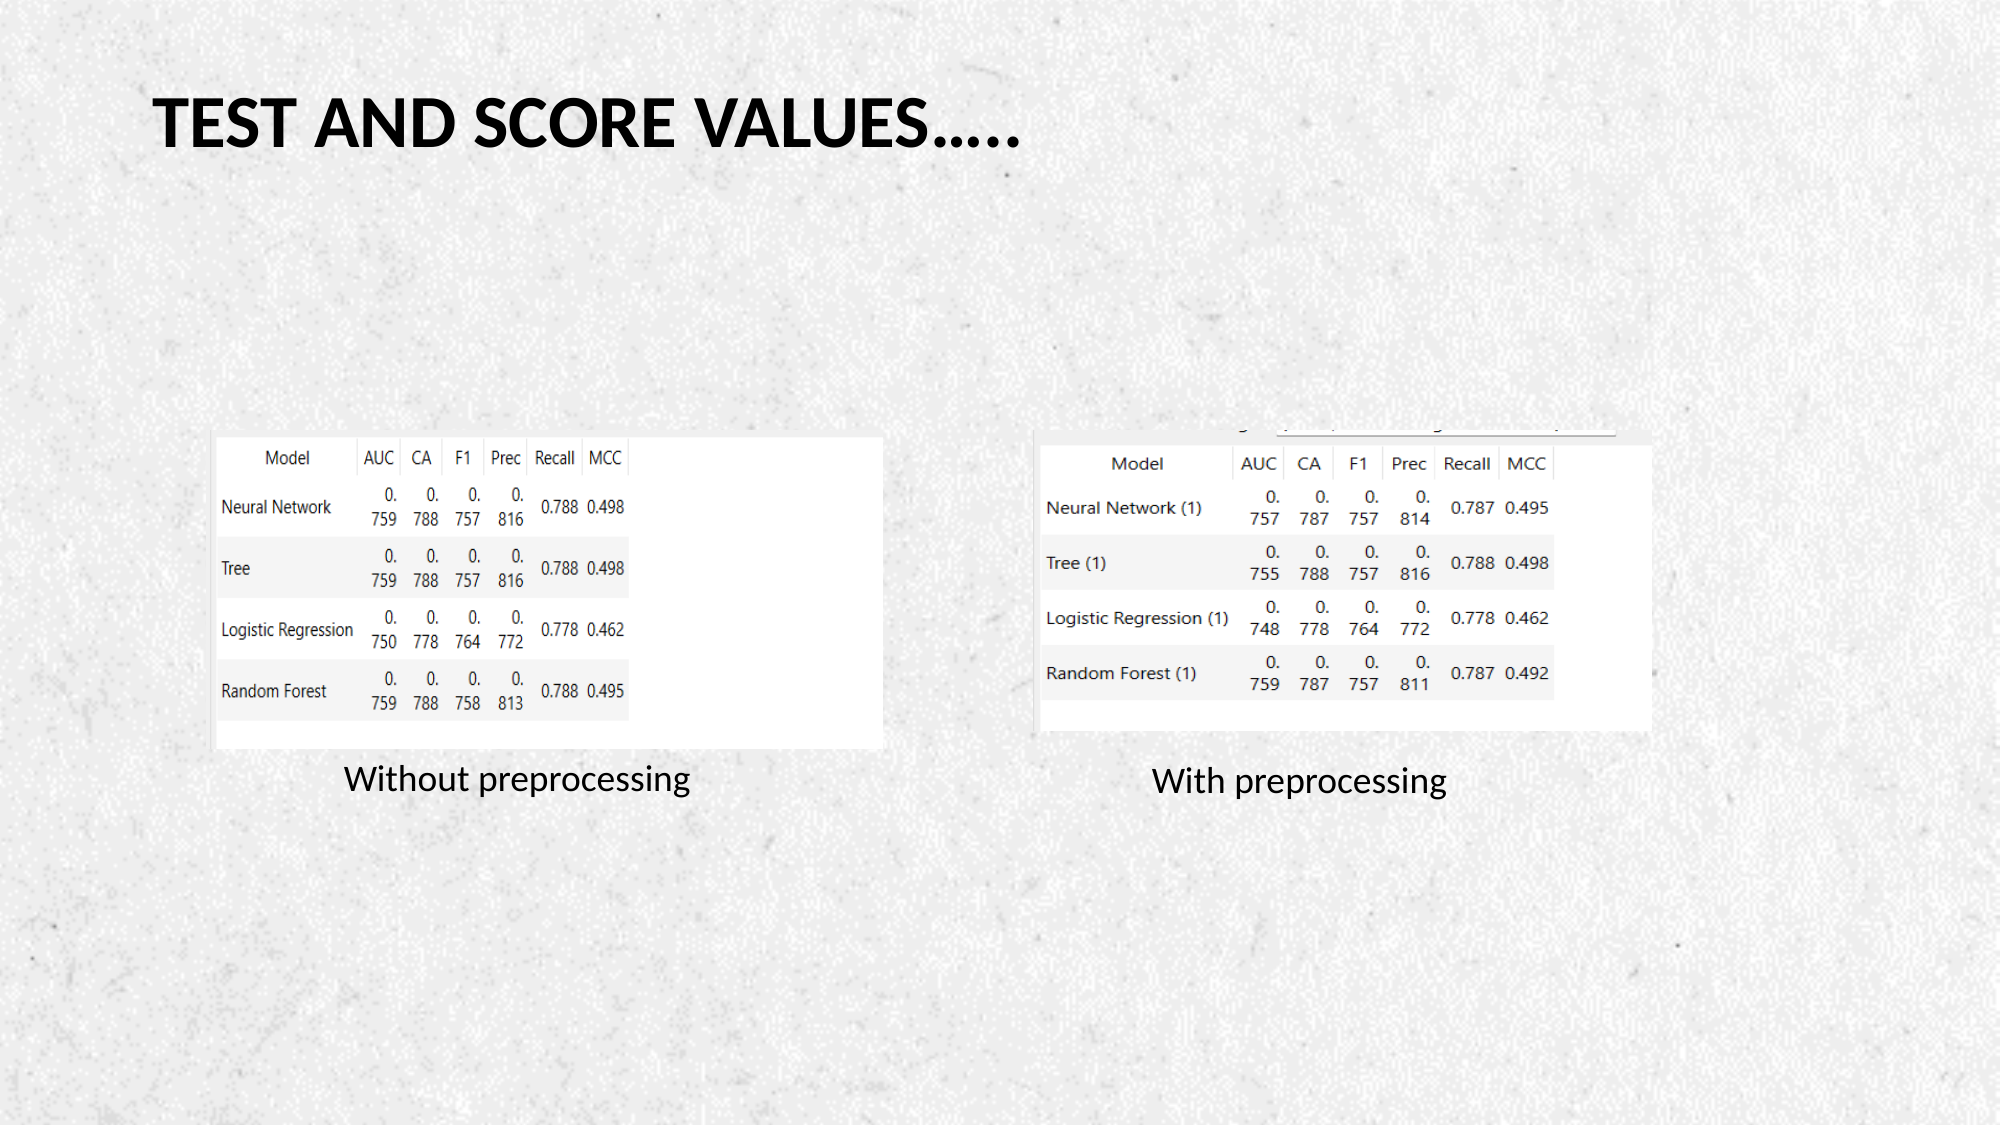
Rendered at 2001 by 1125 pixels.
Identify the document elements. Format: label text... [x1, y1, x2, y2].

picture [0, 0, 2000, 1125]
text_box Without preprocessing [329, 746, 1329, 806]
title Test and Score values….. [137, 70, 1863, 175]
text_box With preprocessing [1137, 748, 2000, 809]
